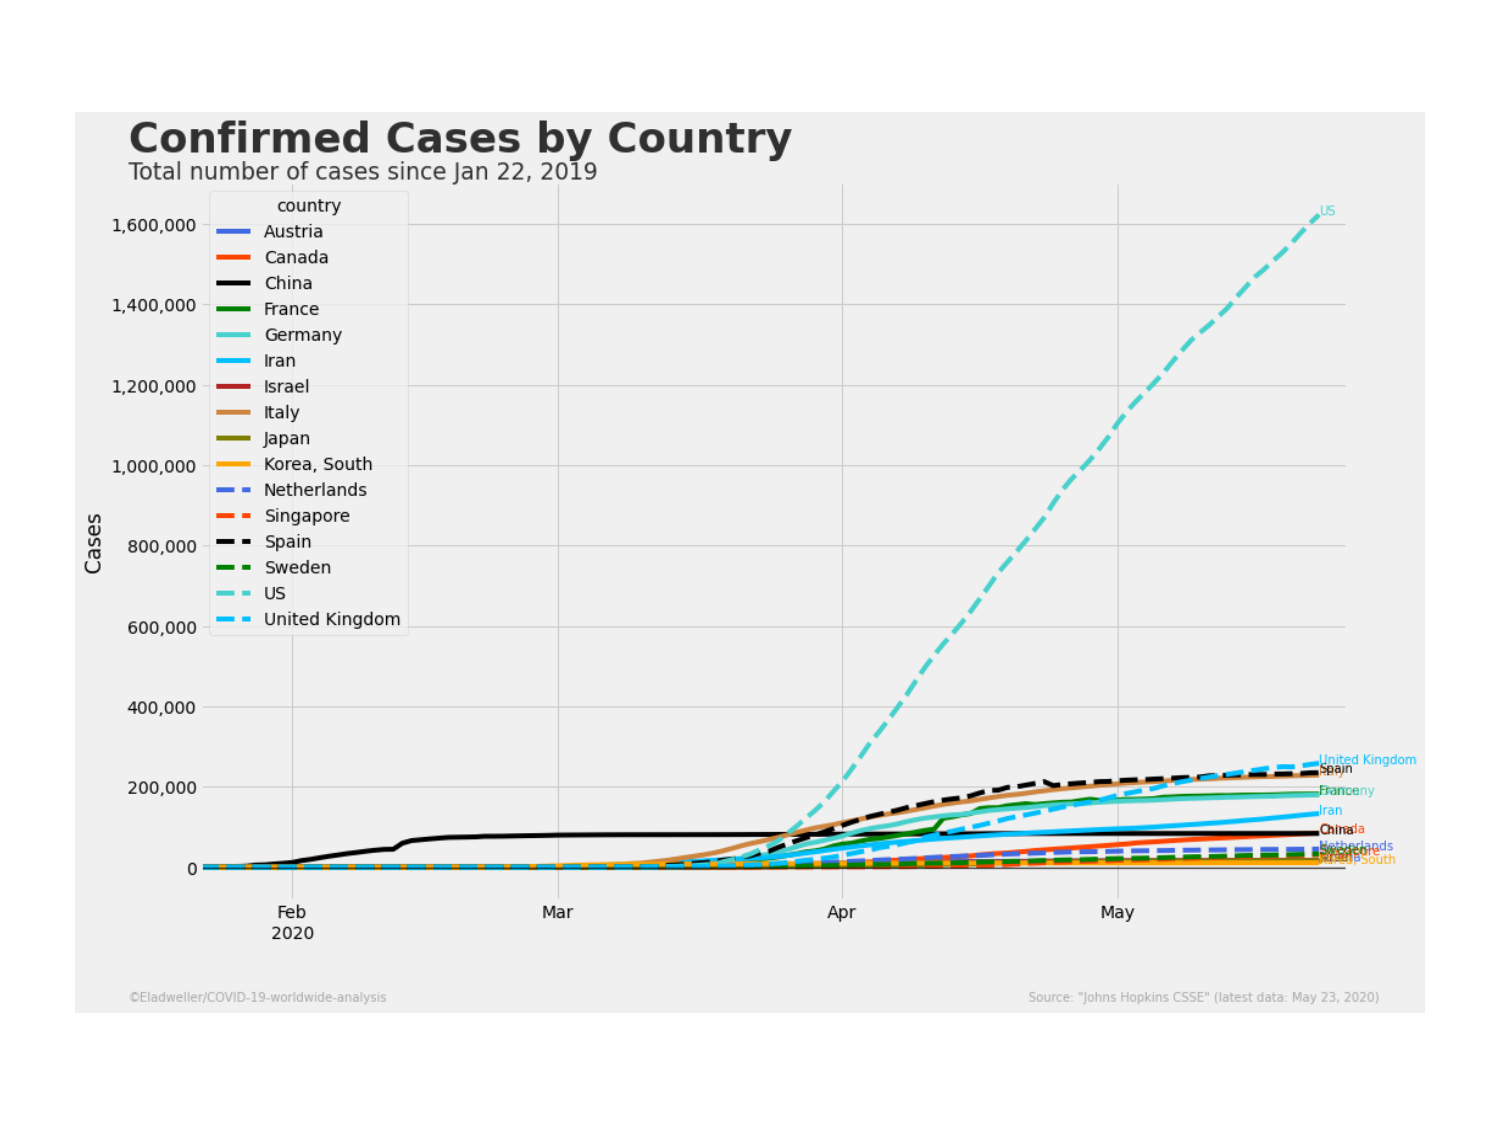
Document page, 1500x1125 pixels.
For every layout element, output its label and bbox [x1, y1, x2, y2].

picture [74, 112, 1426, 1013]
